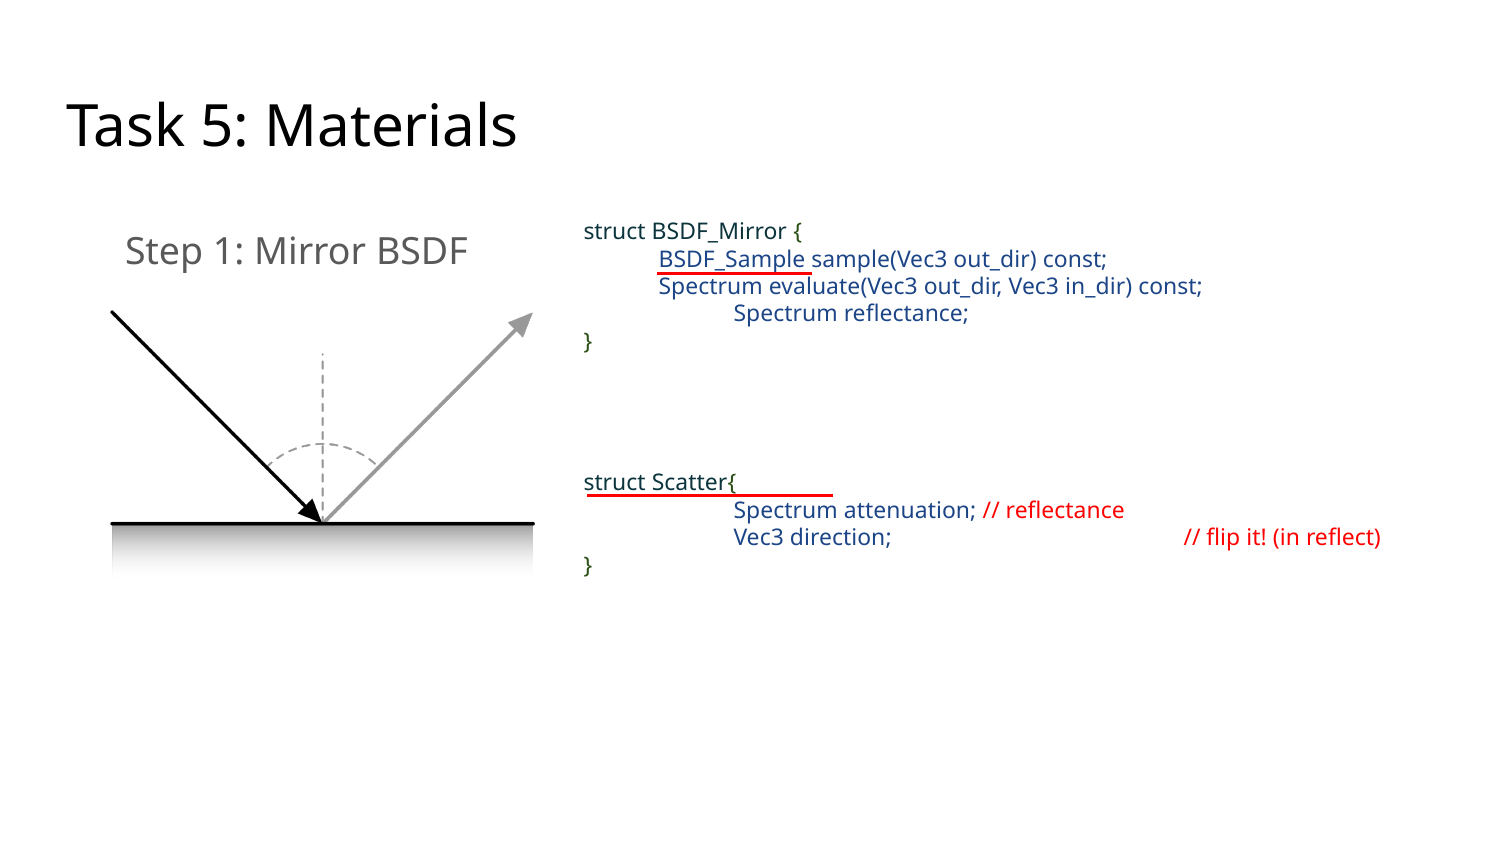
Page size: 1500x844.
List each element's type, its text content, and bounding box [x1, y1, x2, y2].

text_box struct BSDF_Mirror { BSDF_Sample sample(Vec3 out_dir) const; Spectrum evaluate(Vec3 out_dir, Vec3 in_dir) const; Spectrum reflectance; } [568, 201, 1397, 371]
text_box struct Scatter{ Spectrum attenuation; // reflectance Vec3 direction; // flip it! (in reflect) } [568, 452, 1405, 702]
list Step 1: Mirror BSDF [110, 204, 568, 299]
picture [97, 298, 547, 580]
title Task 5: Materials [51, 72, 1449, 167]
